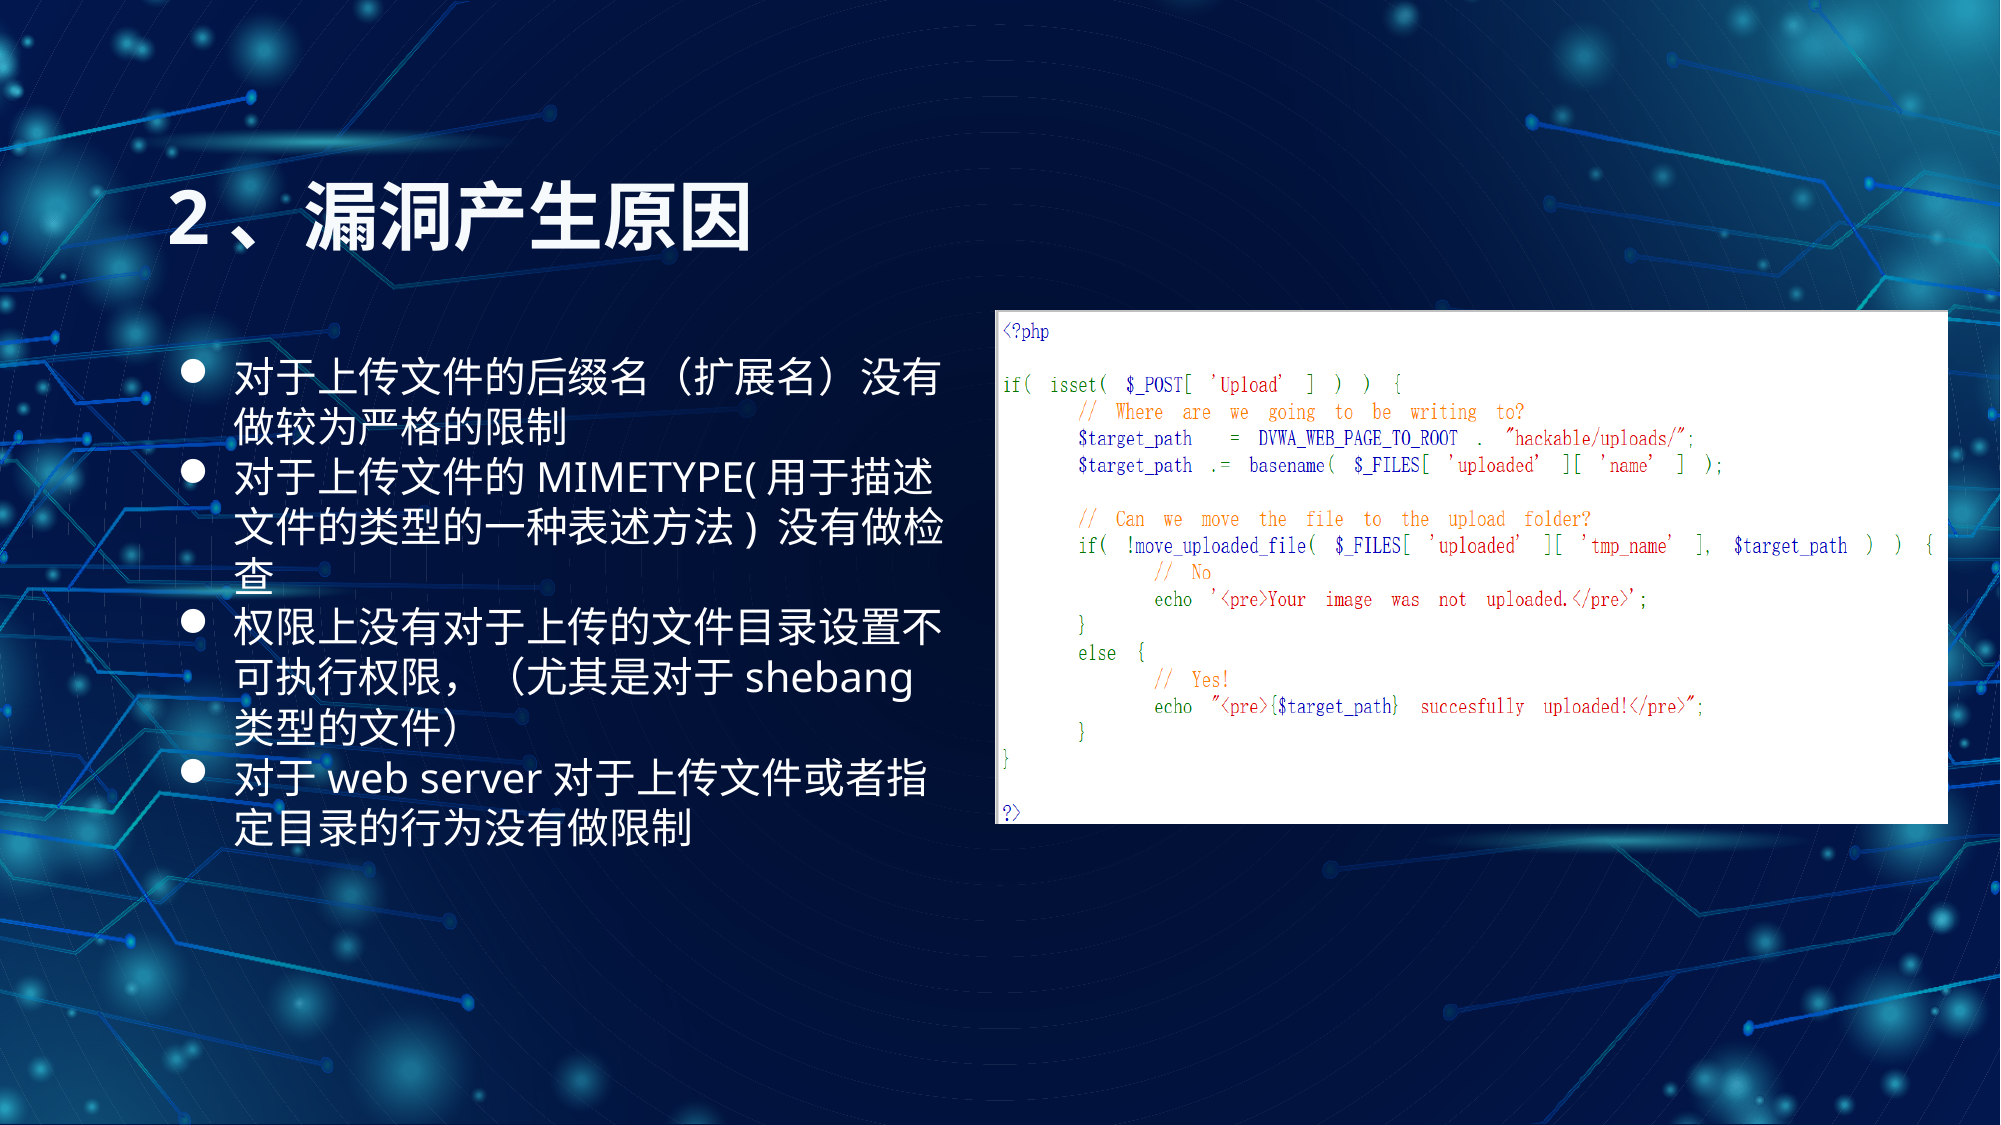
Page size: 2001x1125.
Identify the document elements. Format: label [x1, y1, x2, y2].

text_box [0, 0, 2000, 1125]
picture [995, 310, 1948, 824]
